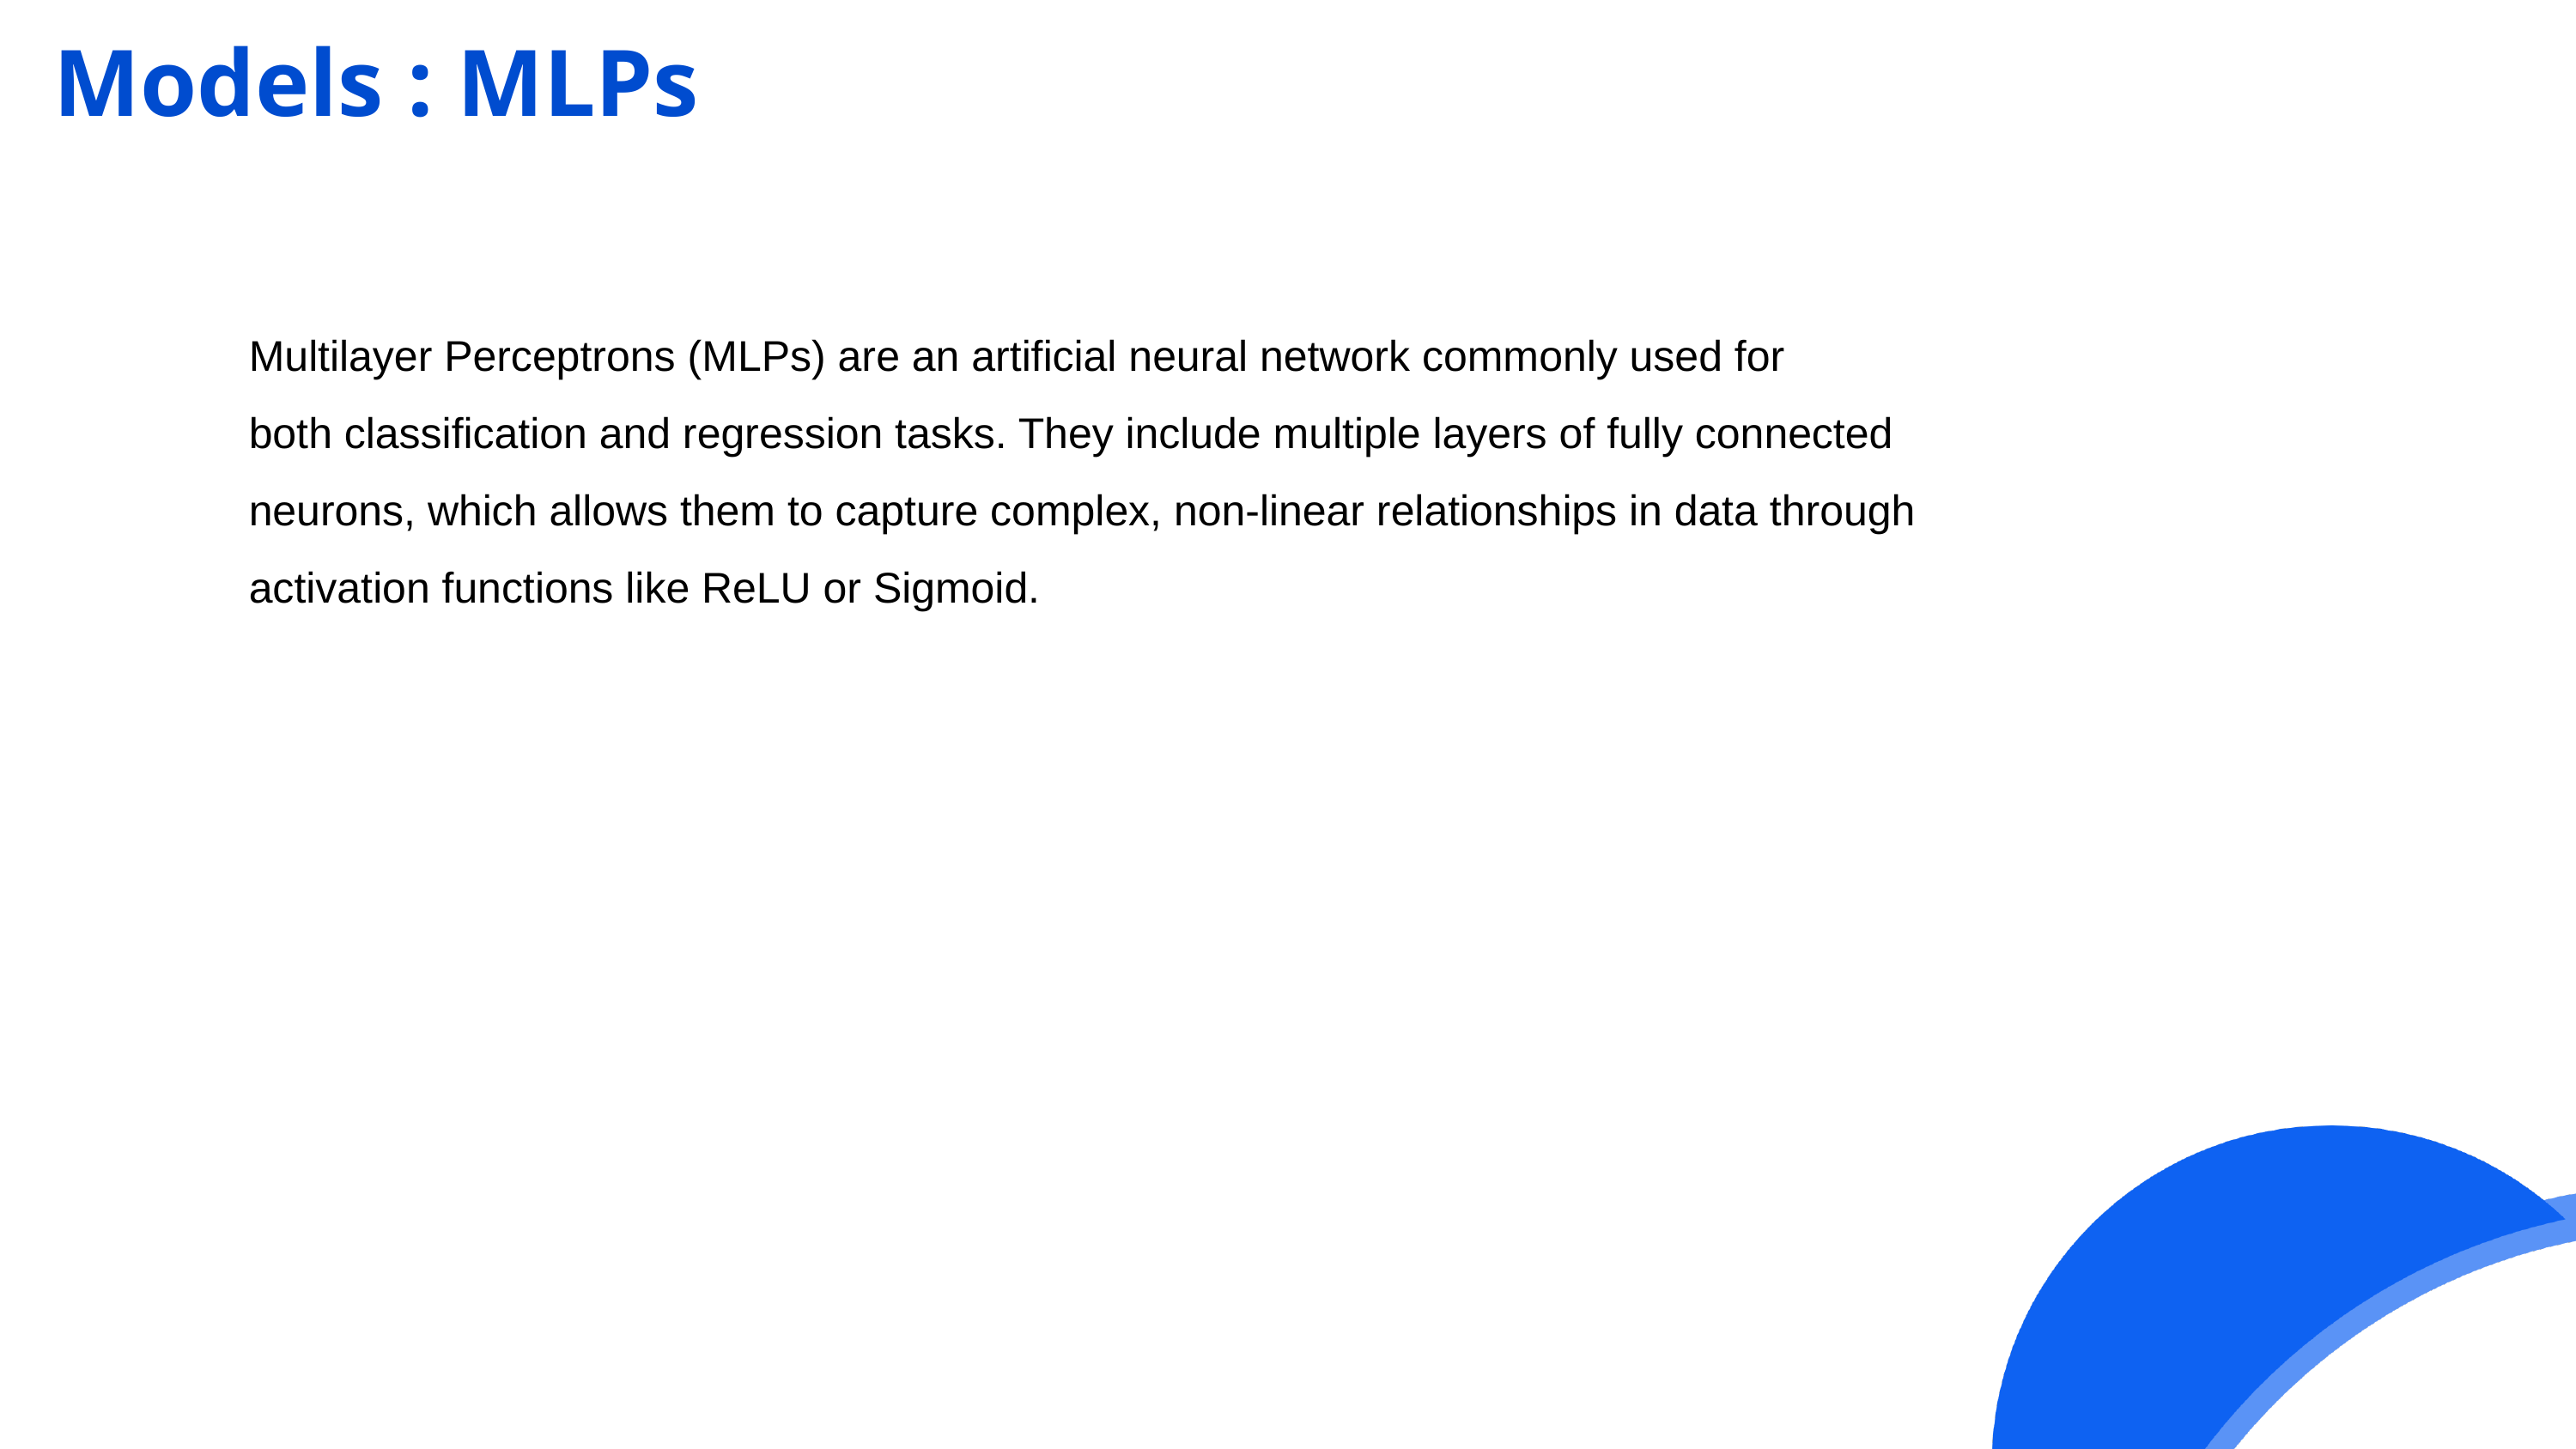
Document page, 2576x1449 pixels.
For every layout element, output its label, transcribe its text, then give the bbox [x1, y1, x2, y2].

text_box [1883, 1067, 2576, 1449]
text_box Multilayer Perceptrons (MLPs) are an artificial neural network commonly used for both classification and regression tasks. They include multiple layers of fully connected neurons, which allows them to capture complex, non-linear relationships in data through activation functions like ReLU or Sigmoid. [235, 296, 1975, 696]
text_box Models : MLPs [53, 37, 1868, 135]
